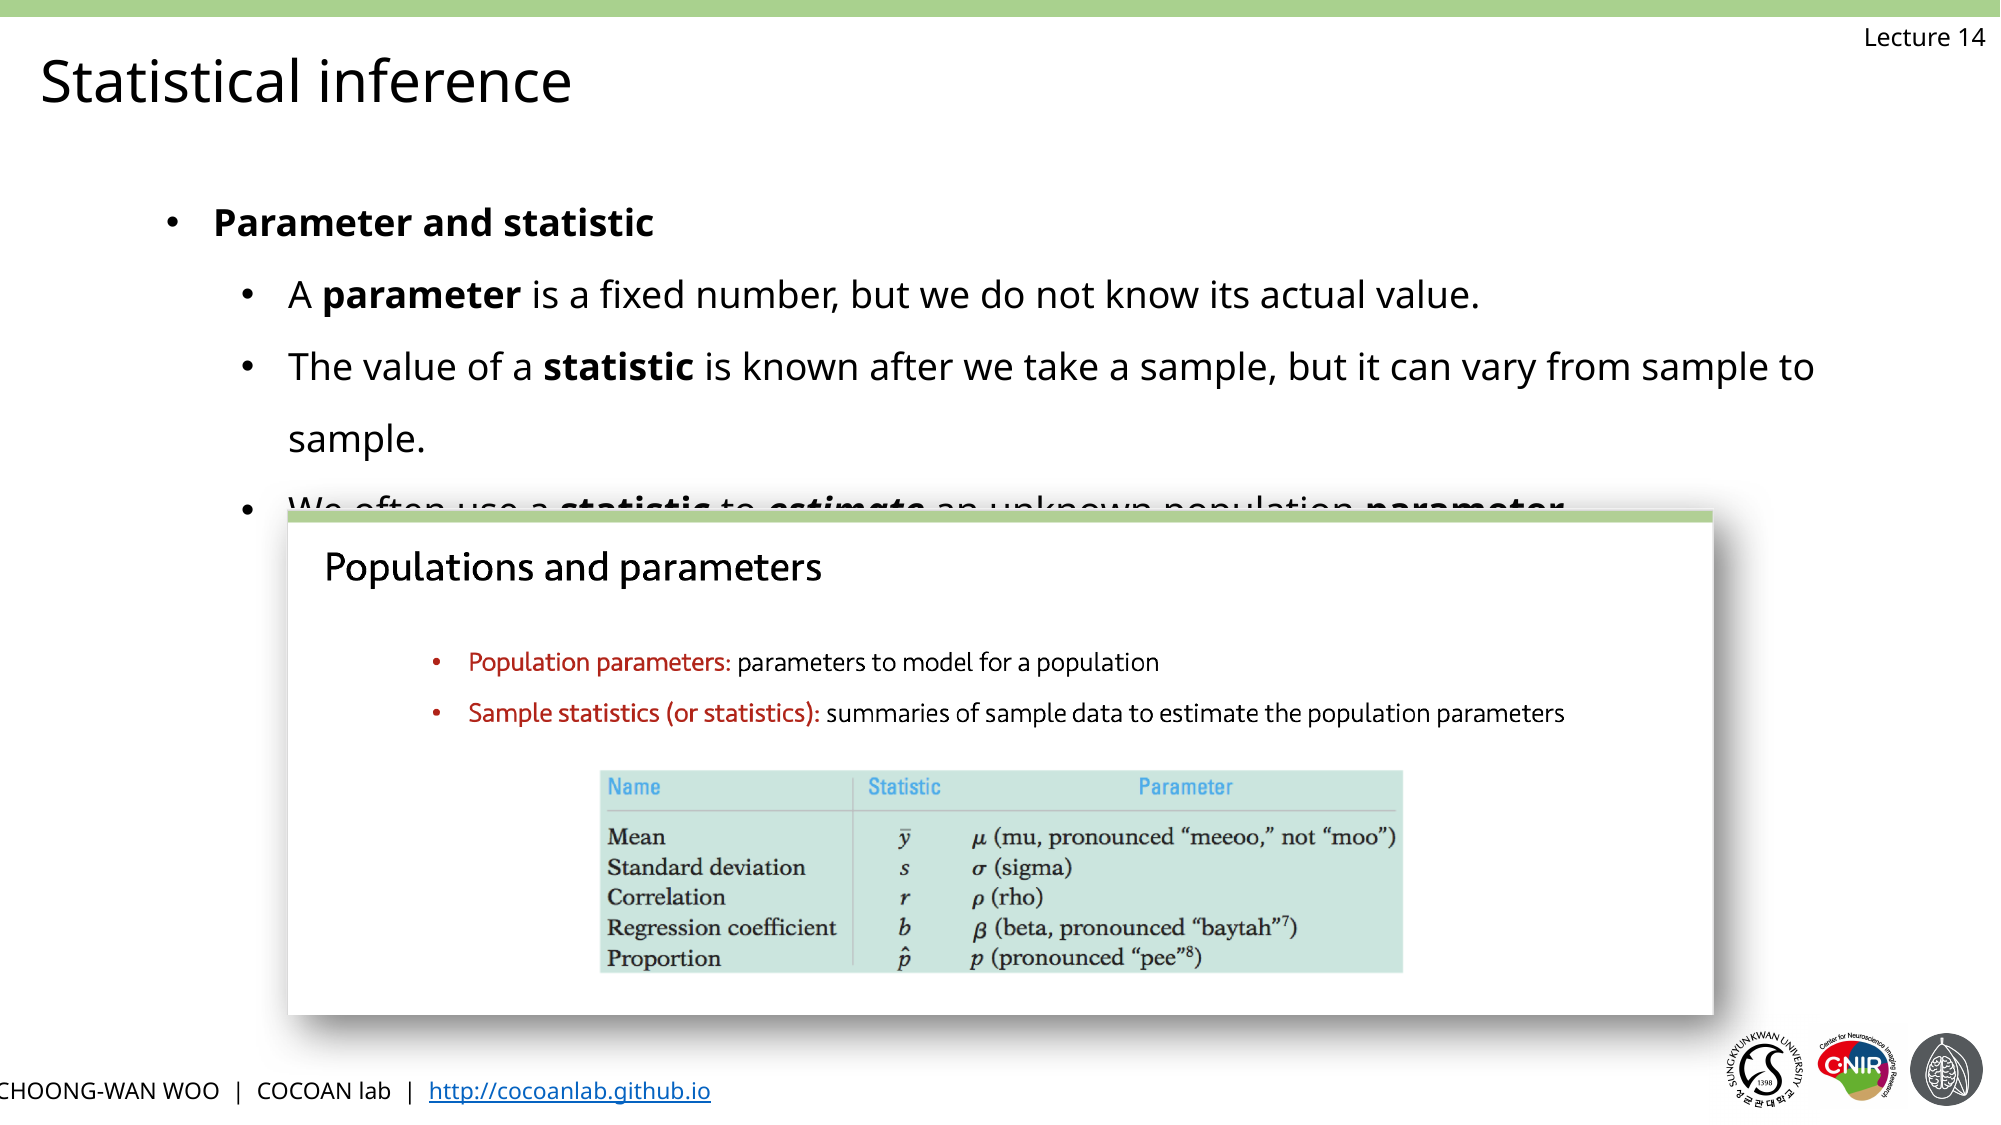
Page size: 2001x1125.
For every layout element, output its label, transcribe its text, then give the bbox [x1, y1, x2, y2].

text_box Lecture 14 [1623, 13, 2000, 59]
text_box [0, 0, 2000, 18]
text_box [286, 508, 1714, 1015]
text_box Statistical inference [26, 36, 589, 122]
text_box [1709, 1014, 1983, 1125]
text_box CHOONG-WAN WOO | COCOAN lab | http://cocoanlab.github.io [0, 1069, 727, 1116]
text_box Parameter and statistic A parameter is a fixed number, but we do not know its actual value. The value of a statistic is known after we take a sample, but it can vary from sample to sample. We often use a statistic to estimate an unknown population parameter. [151, 164, 1875, 540]
